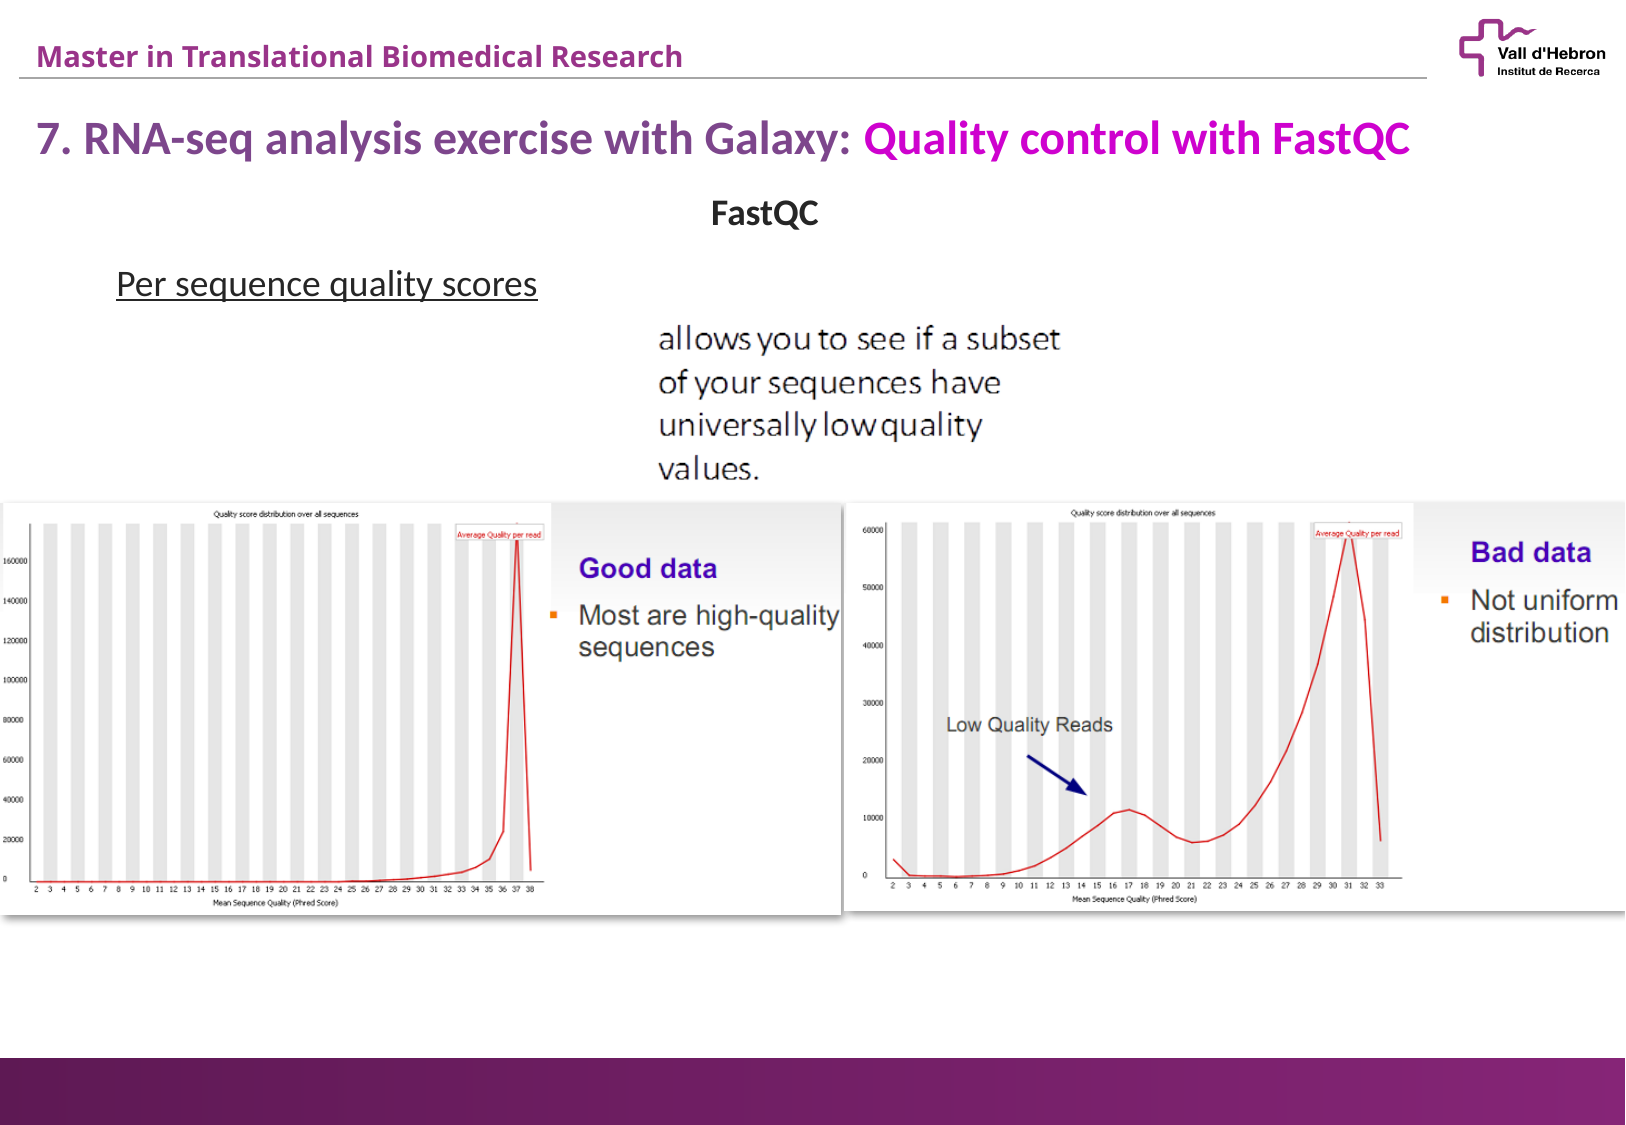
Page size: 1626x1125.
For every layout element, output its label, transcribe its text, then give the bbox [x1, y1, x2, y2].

picture [0, 503, 842, 915]
text_box Per sequence quality scores [101, 255, 554, 312]
picture [843, 503, 1625, 911]
picture [1458, 18, 1606, 77]
picture [646, 314, 1094, 492]
text_box 7. RNA-seq analysis exercise with Galaxy: Quality control with FastQC [21, 99, 1569, 172]
text_box FastQC [696, 184, 834, 242]
